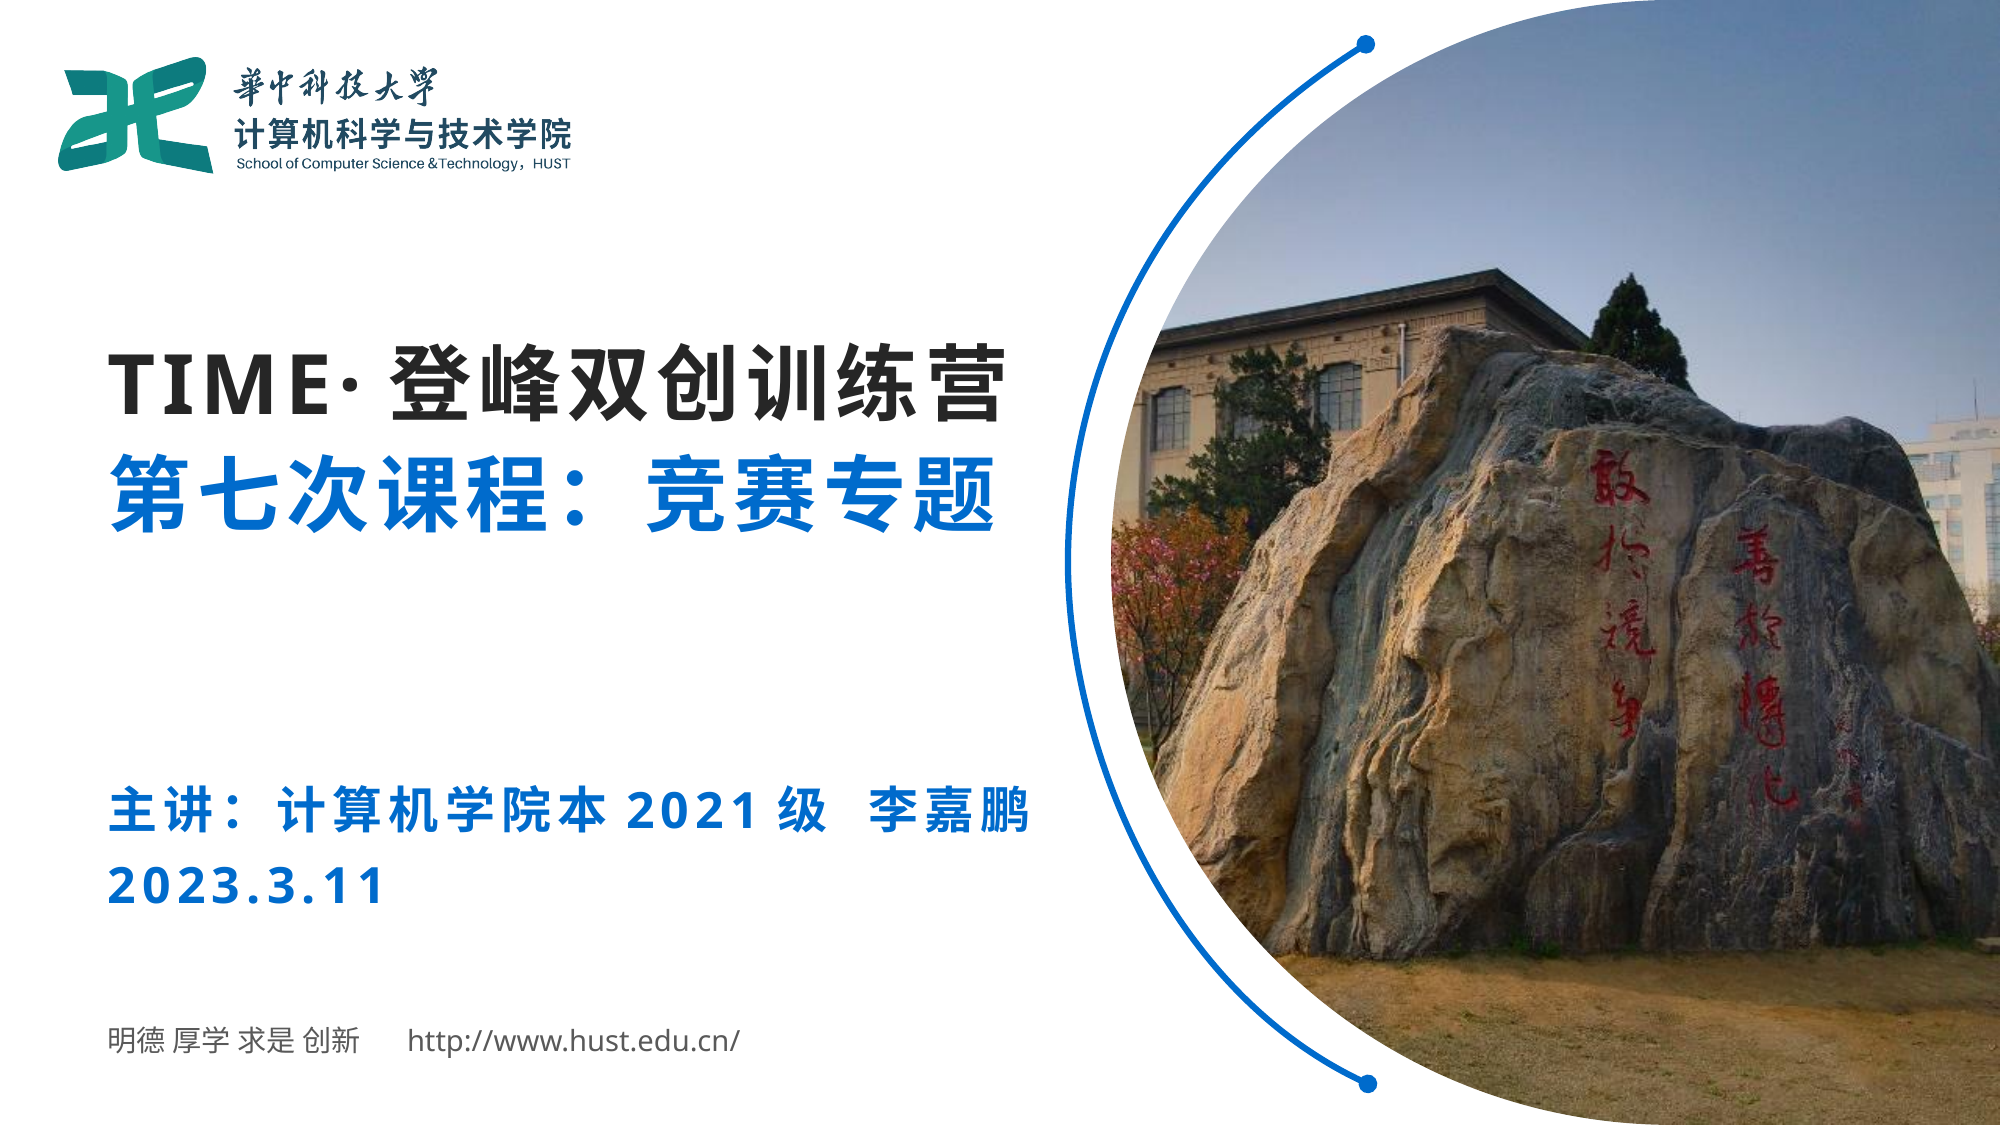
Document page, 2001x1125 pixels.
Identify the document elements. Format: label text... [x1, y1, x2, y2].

picture [1110, 0, 2000, 1125]
list TIME·登峰双创训练营 第七次课程：竞赛专题 主讲：计算机学院本2021级 李嘉鹏 2023.3.11 [92, 335, 1070, 928]
picture [58, 57, 571, 174]
text_box [1066, 339, 1110, 787]
